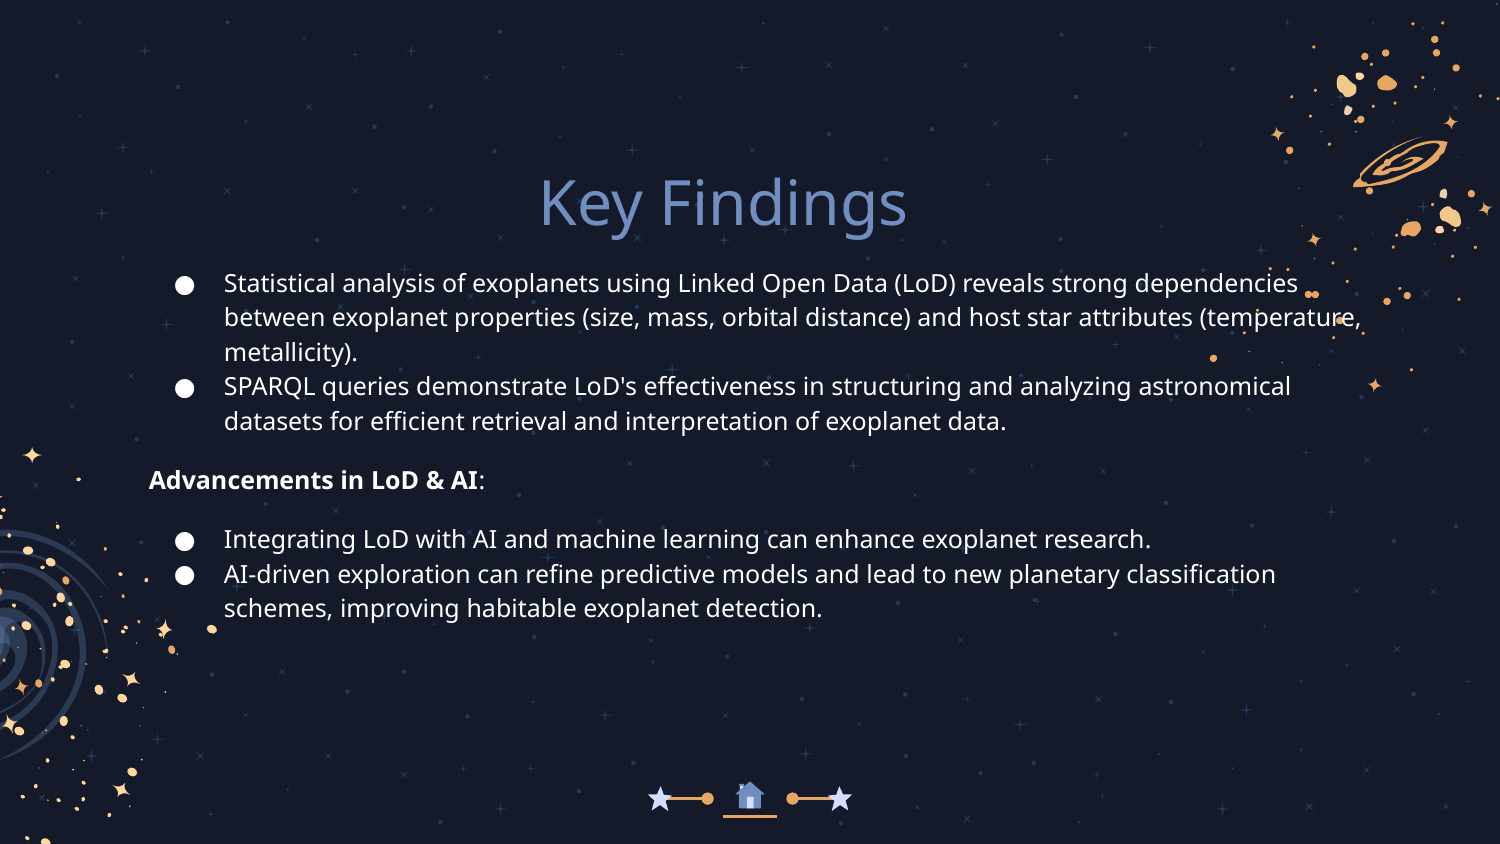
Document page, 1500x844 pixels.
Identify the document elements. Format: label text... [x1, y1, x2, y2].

subtitle Statistical analysis of exoplanets using Linked Open Data (LoD) reveals strong dependencies between exoplanet properties (size, mass, orbital distance) and host star attributes (temperature, metallicity). SPARQL queries demonstrate LoD's effectiveness in structuring and analyzing astronomical datasets for efficient retrieval and interpretation of exoplanet data. Advancements in LoD & AI: Integrating LoD with AI and machine learning can enhance exoplanet research. AI-driven exploration can refine predictive models and lead to new planetary classification schemes, improving habitable exoplanet detection. [134, 193, 1409, 729]
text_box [792, 785, 853, 812]
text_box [647, 785, 708, 812]
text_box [722, 781, 778, 817]
text_box [792, 780, 861, 817]
text_box [639, 780, 708, 817]
title Key Findings [91, 153, 1358, 248]
